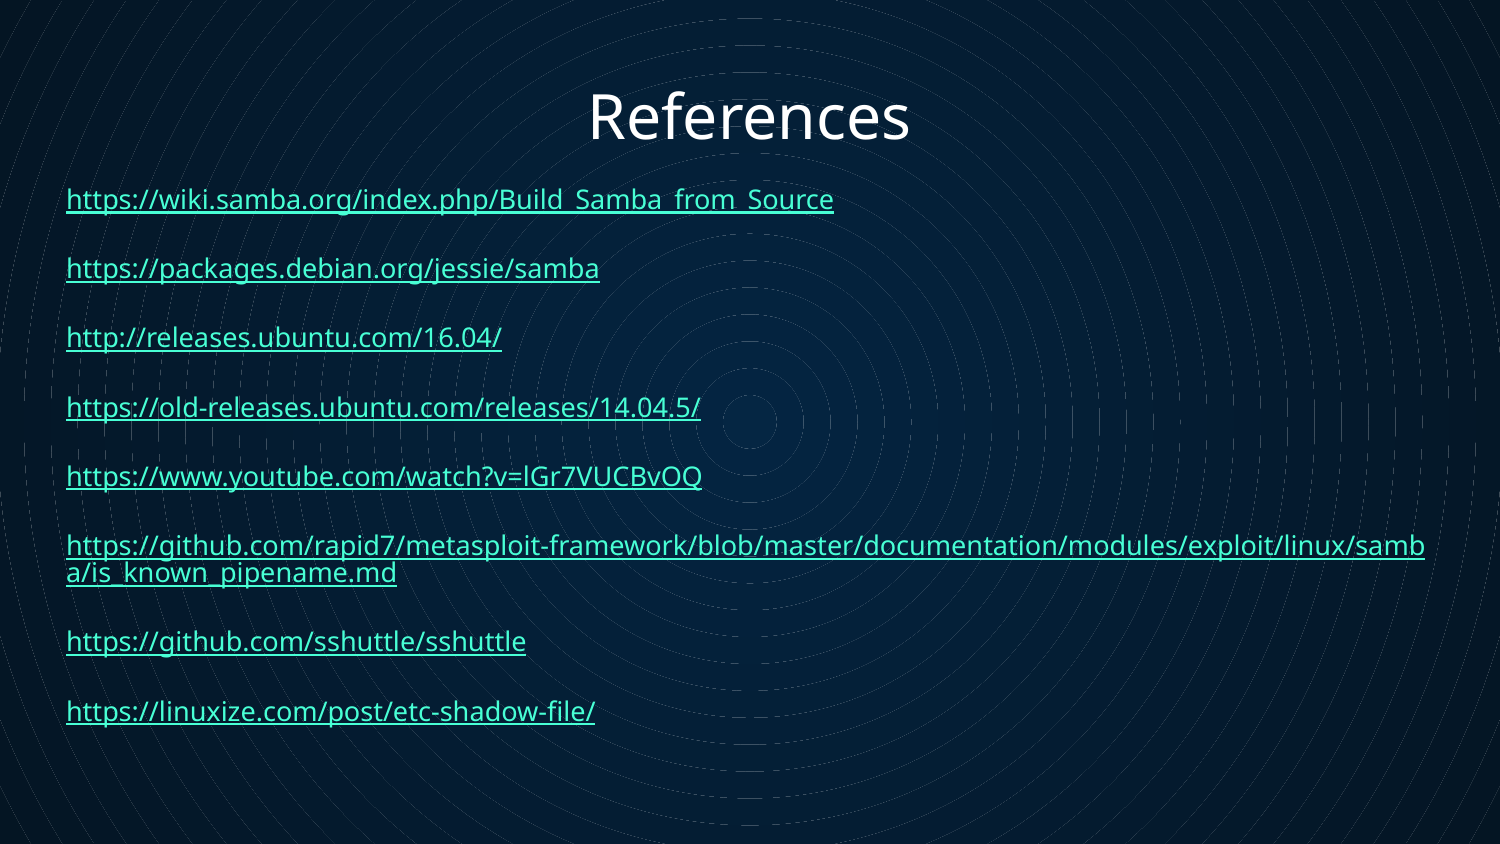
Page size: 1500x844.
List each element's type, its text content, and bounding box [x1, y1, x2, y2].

title References [51, 67, 1449, 167]
text_box https://wiki.samba.org/index.php/Build_Samba_from_Source https://packages.debian.org/jessie/samba http://releases.ubuntu.com/16.04/ https://old-releases.ubuntu.com/releases/14.04.5/​ https://www.youtube.com/watch?v=lGr7VUCBvOQ https://github.com/rapid7/metasploit-framework/blob/master/documentation/modules/exploit/linux/samba/is_known_pipename.md https://github.com/sshuttle/sshuttle https://linuxize.com/post/etc-shadow-file/ [51, 167, 1449, 751]
